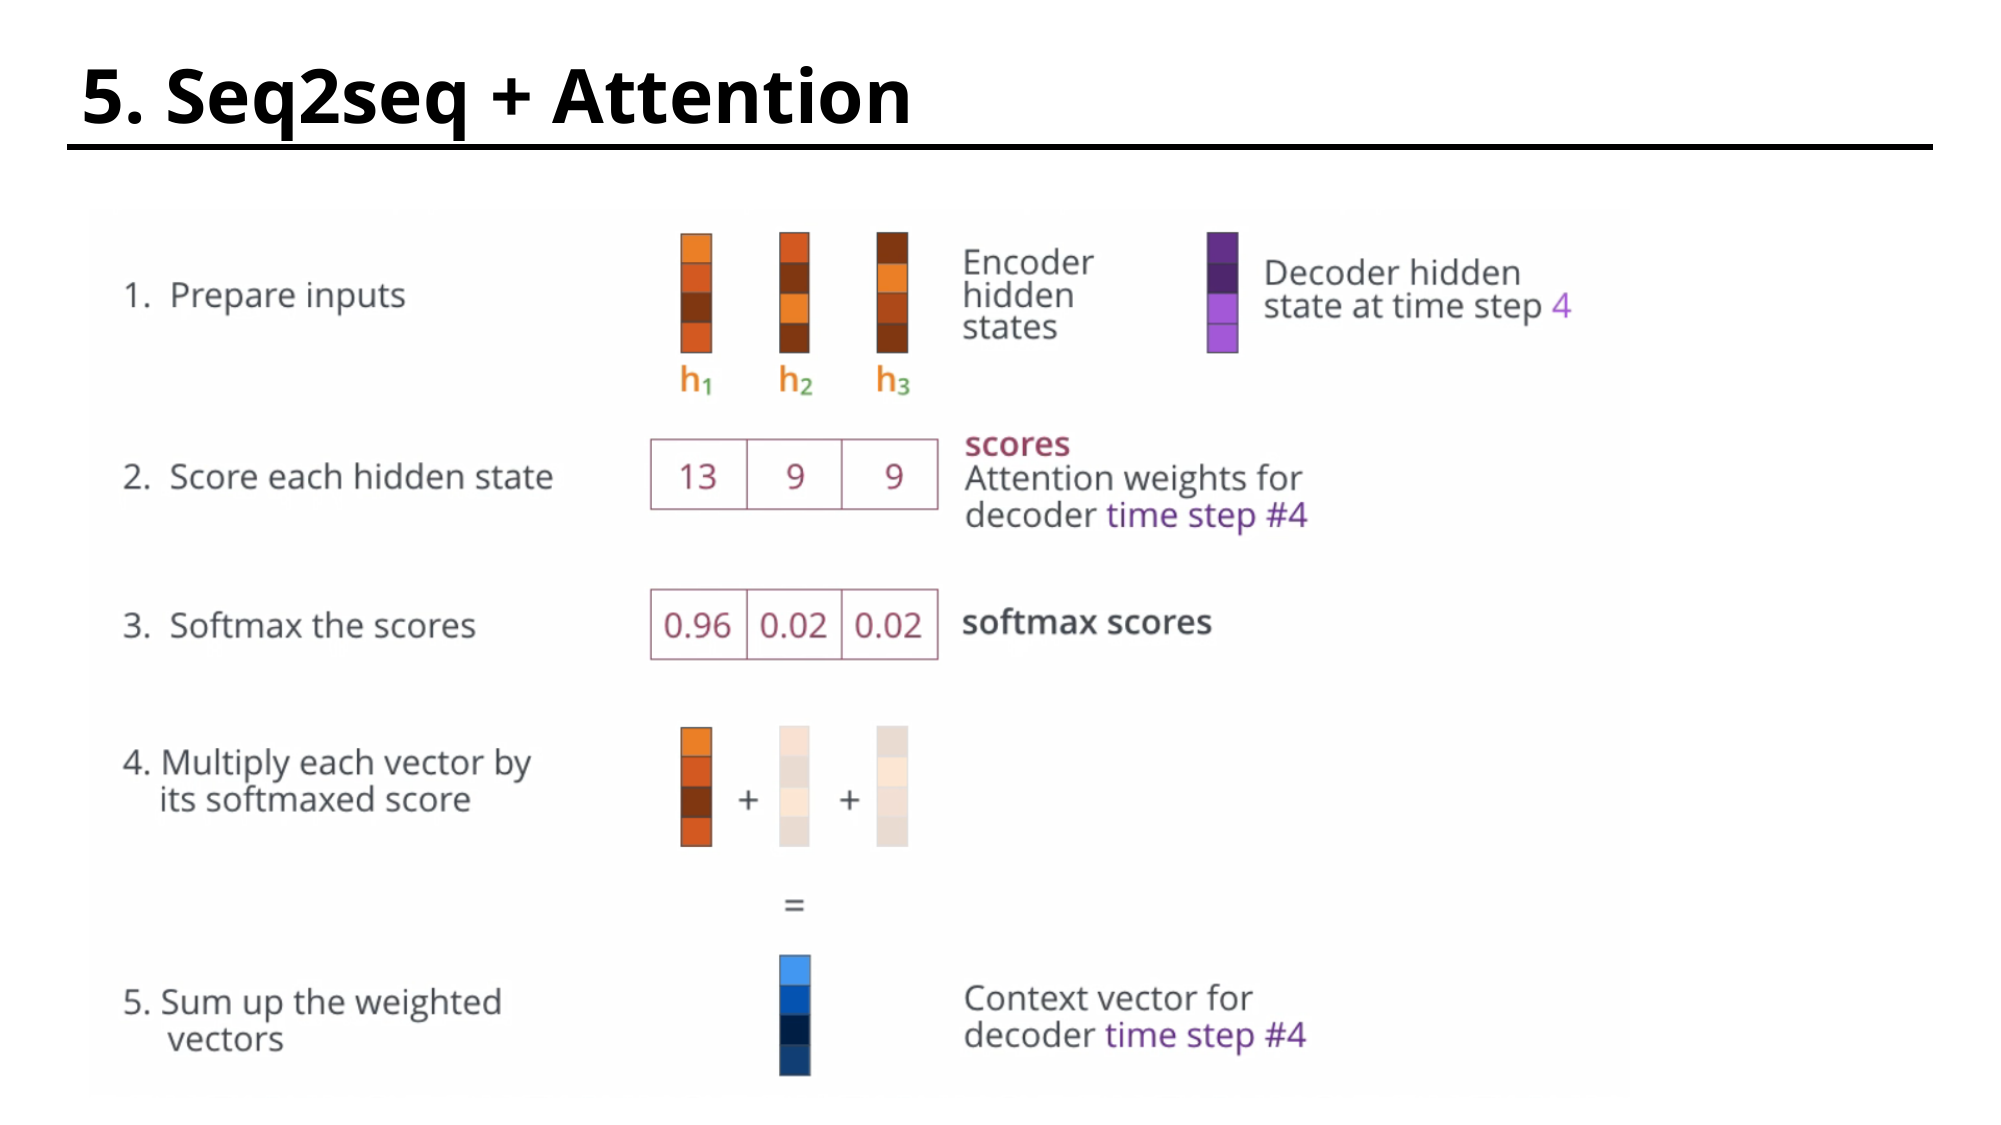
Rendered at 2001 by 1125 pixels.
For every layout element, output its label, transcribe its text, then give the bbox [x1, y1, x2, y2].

picture [89, 209, 1630, 1098]
text_box 5. Seq2seq + Attention [66, 2, 1867, 144]
